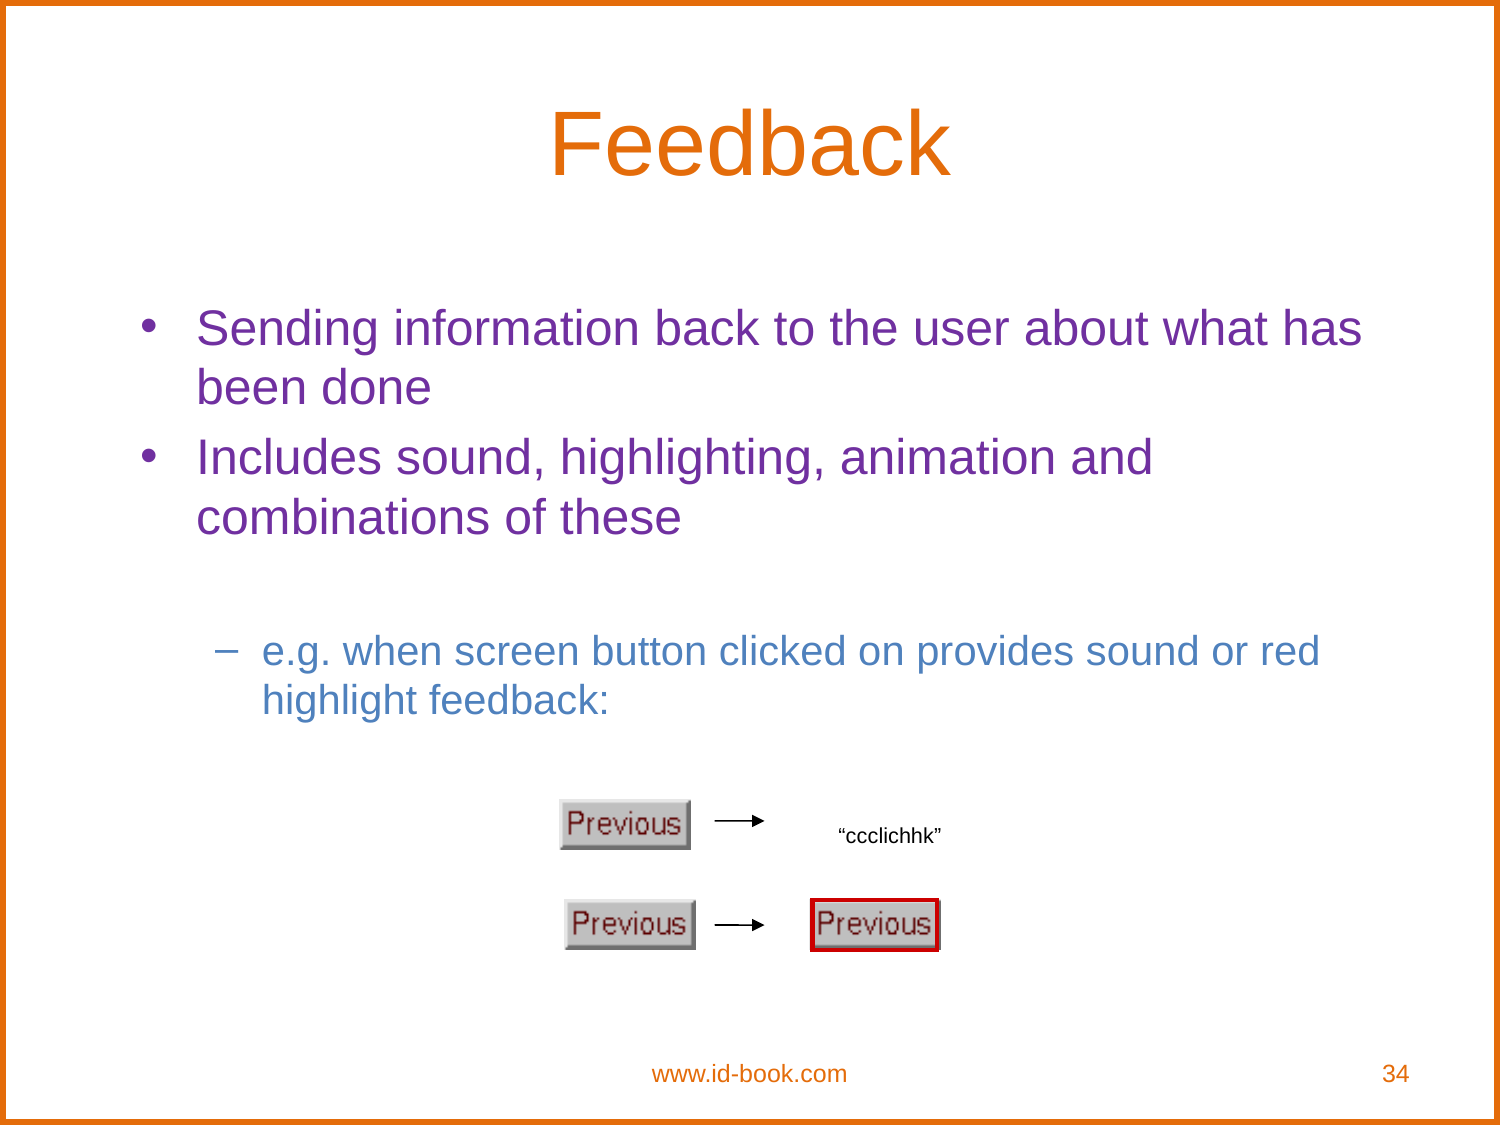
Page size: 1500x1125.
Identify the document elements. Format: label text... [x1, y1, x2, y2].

picture [808, 899, 941, 951]
footer www.id-book.com [512, 1042, 988, 1103]
text_box [714, 918, 765, 932]
list Sending information back to the user about what has been done Includes sound, highlighting, animation and combinations of these e.g. when screen button clicked on provides sound or red highlight feedback: [125, 287, 1400, 963]
text_box [714, 814, 765, 828]
picture [559, 799, 691, 851]
text_box “ccclichhk” [823, 789, 957, 856]
slide_number 34 [1074, 1042, 1425, 1103]
picture [564, 899, 697, 951]
title Feedback [75, 45, 1425, 233]
